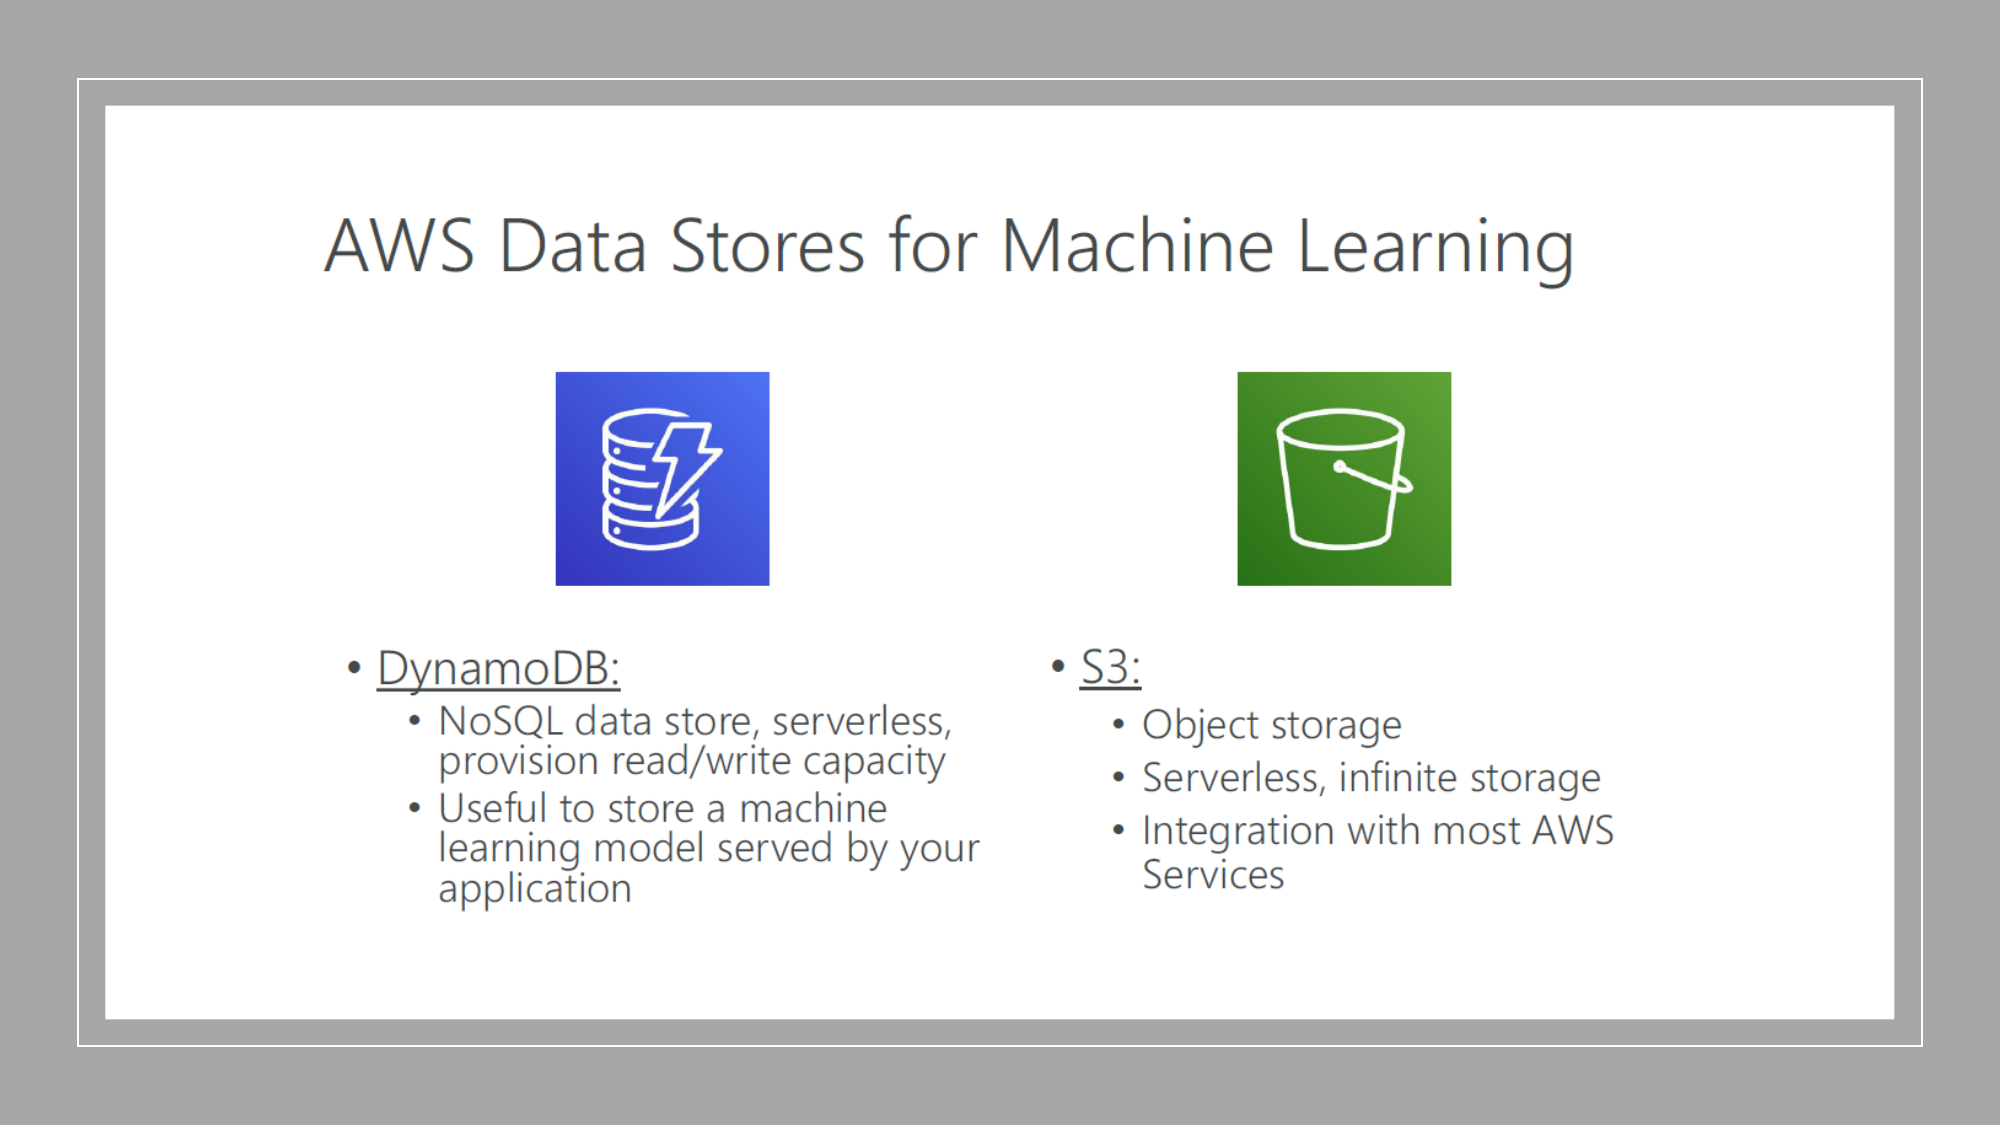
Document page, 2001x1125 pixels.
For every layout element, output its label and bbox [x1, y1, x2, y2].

text_box [77, 78, 1923, 1047]
text_box [0, 0, 2000, 1125]
picture [277, 184, 1723, 940]
text_box [104, 104, 1895, 1020]
